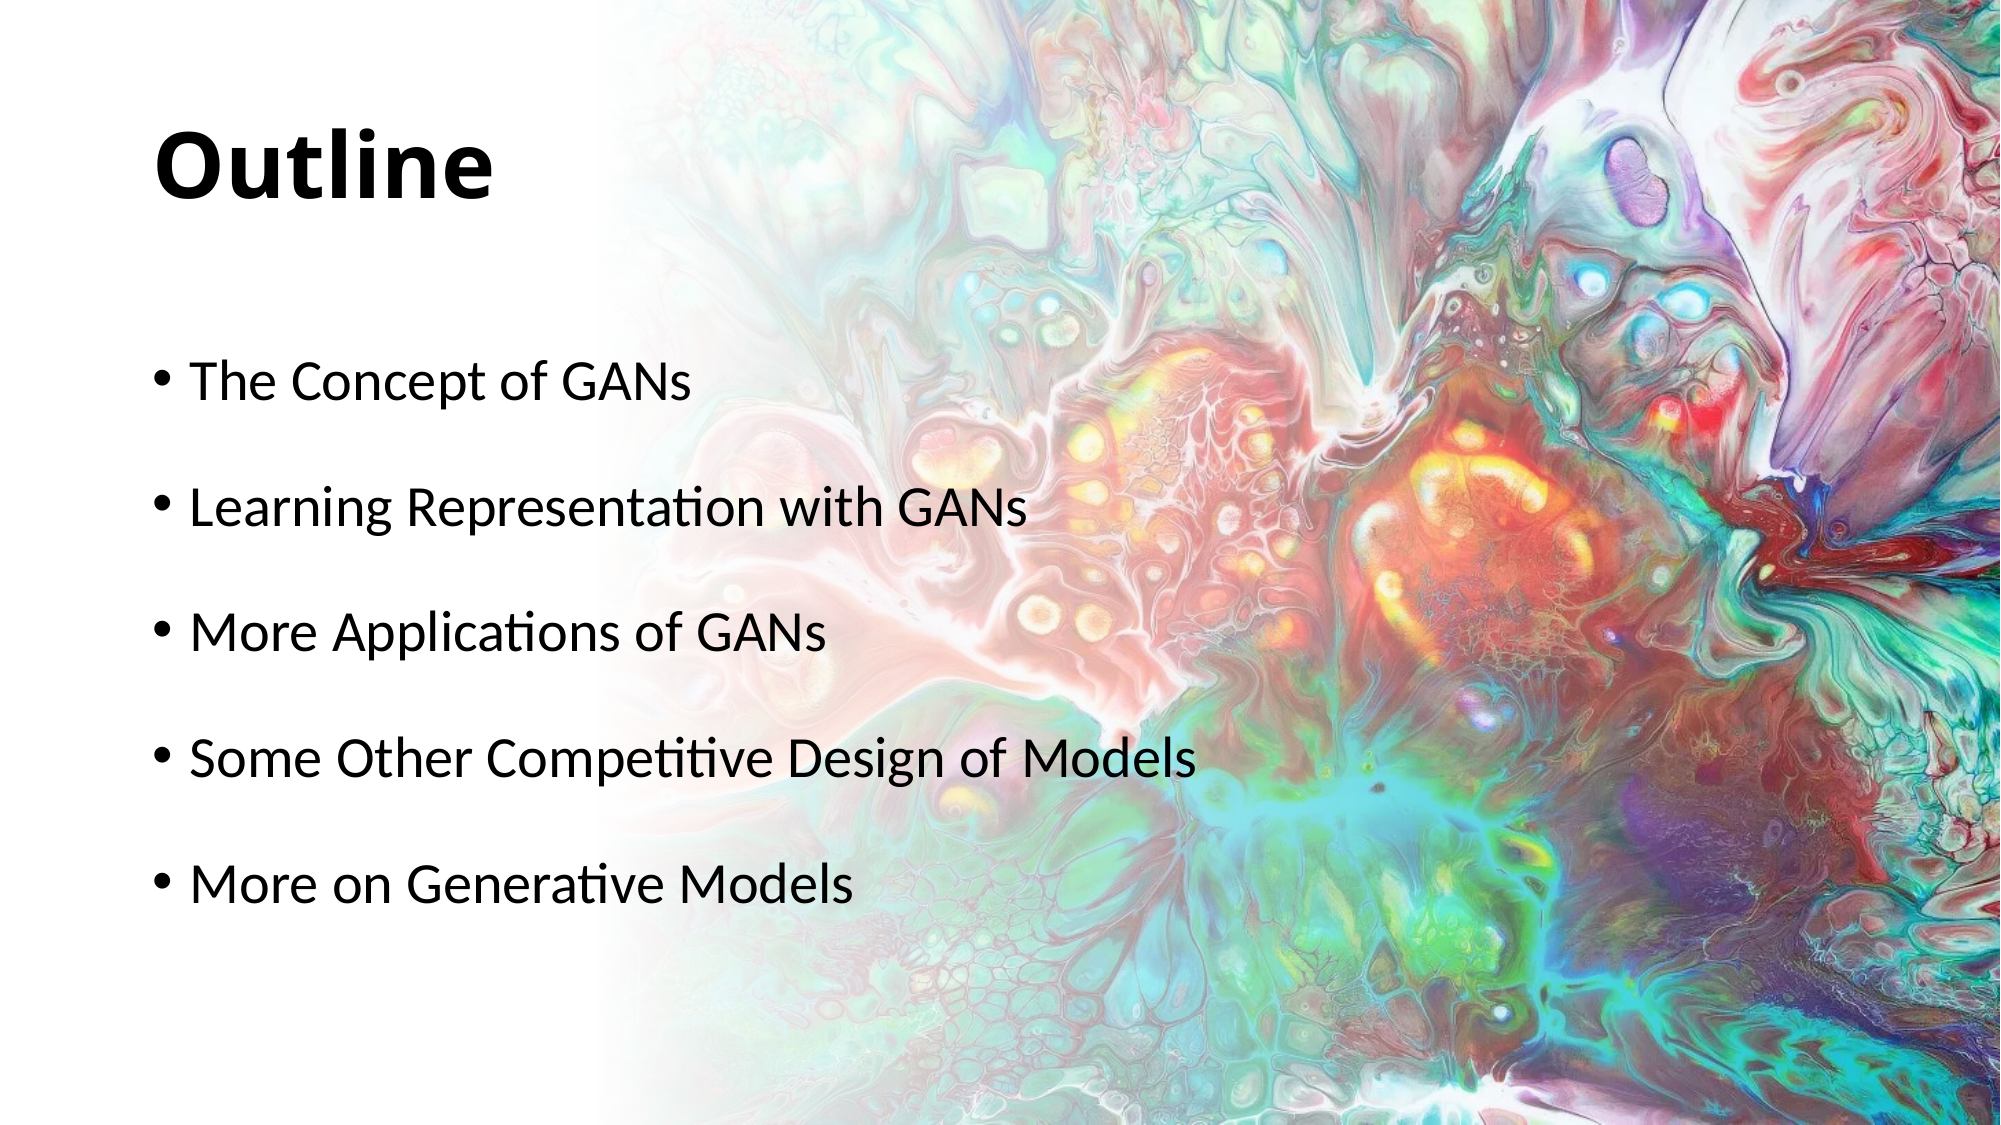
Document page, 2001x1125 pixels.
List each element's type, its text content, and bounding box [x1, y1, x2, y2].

title Outline [137, 59, 593, 278]
picture [593, 0, 2000, 1125]
list The Concept of GANs Learning Representation with GANs More Applications of GANs Some Other Competitive Design of Models More on Generative Models [137, 299, 593, 1014]
